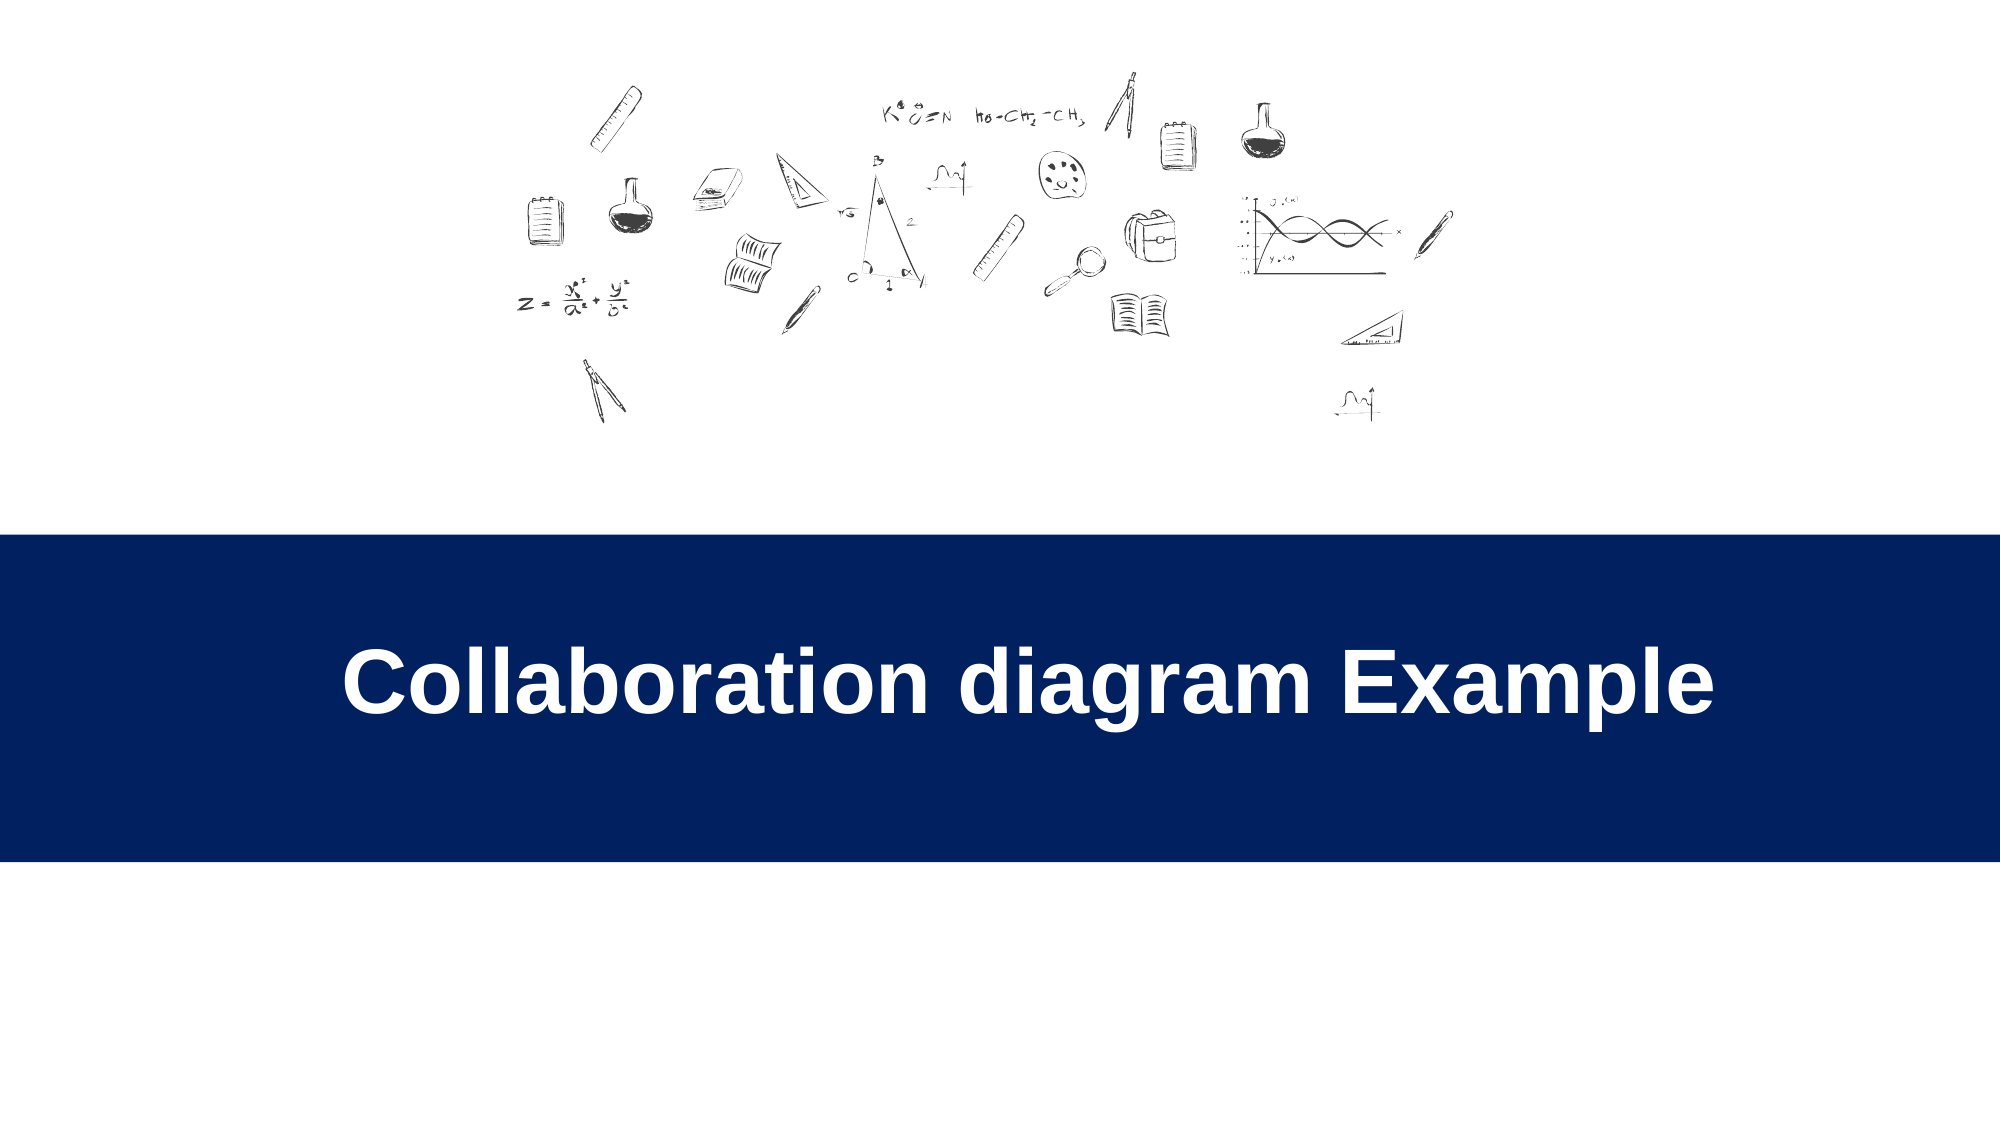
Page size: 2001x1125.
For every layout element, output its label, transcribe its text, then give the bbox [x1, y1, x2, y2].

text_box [1237, 196, 1402, 275]
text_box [1428, 204, 1439, 267]
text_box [1160, 120, 1198, 171]
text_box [769, 158, 836, 196]
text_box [580, 110, 655, 128]
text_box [1104, 288, 1178, 342]
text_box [835, 157, 937, 290]
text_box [517, 277, 631, 317]
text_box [1124, 209, 1177, 263]
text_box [882, 100, 1085, 127]
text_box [1332, 385, 1383, 423]
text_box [1038, 149, 1088, 200]
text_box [608, 177, 654, 234]
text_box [962, 239, 1038, 257]
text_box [585, 355, 613, 423]
text_box [0, 533, 2000, 863]
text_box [715, 235, 789, 290]
text_box Collaboration diagram Example [29, 614, 2000, 740]
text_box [692, 166, 743, 211]
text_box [796, 279, 806, 342]
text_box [527, 195, 565, 246]
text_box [1111, 70, 1139, 137]
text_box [1058, 238, 1088, 310]
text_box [925, 159, 975, 198]
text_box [1241, 102, 1286, 159]
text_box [1339, 308, 1405, 346]
